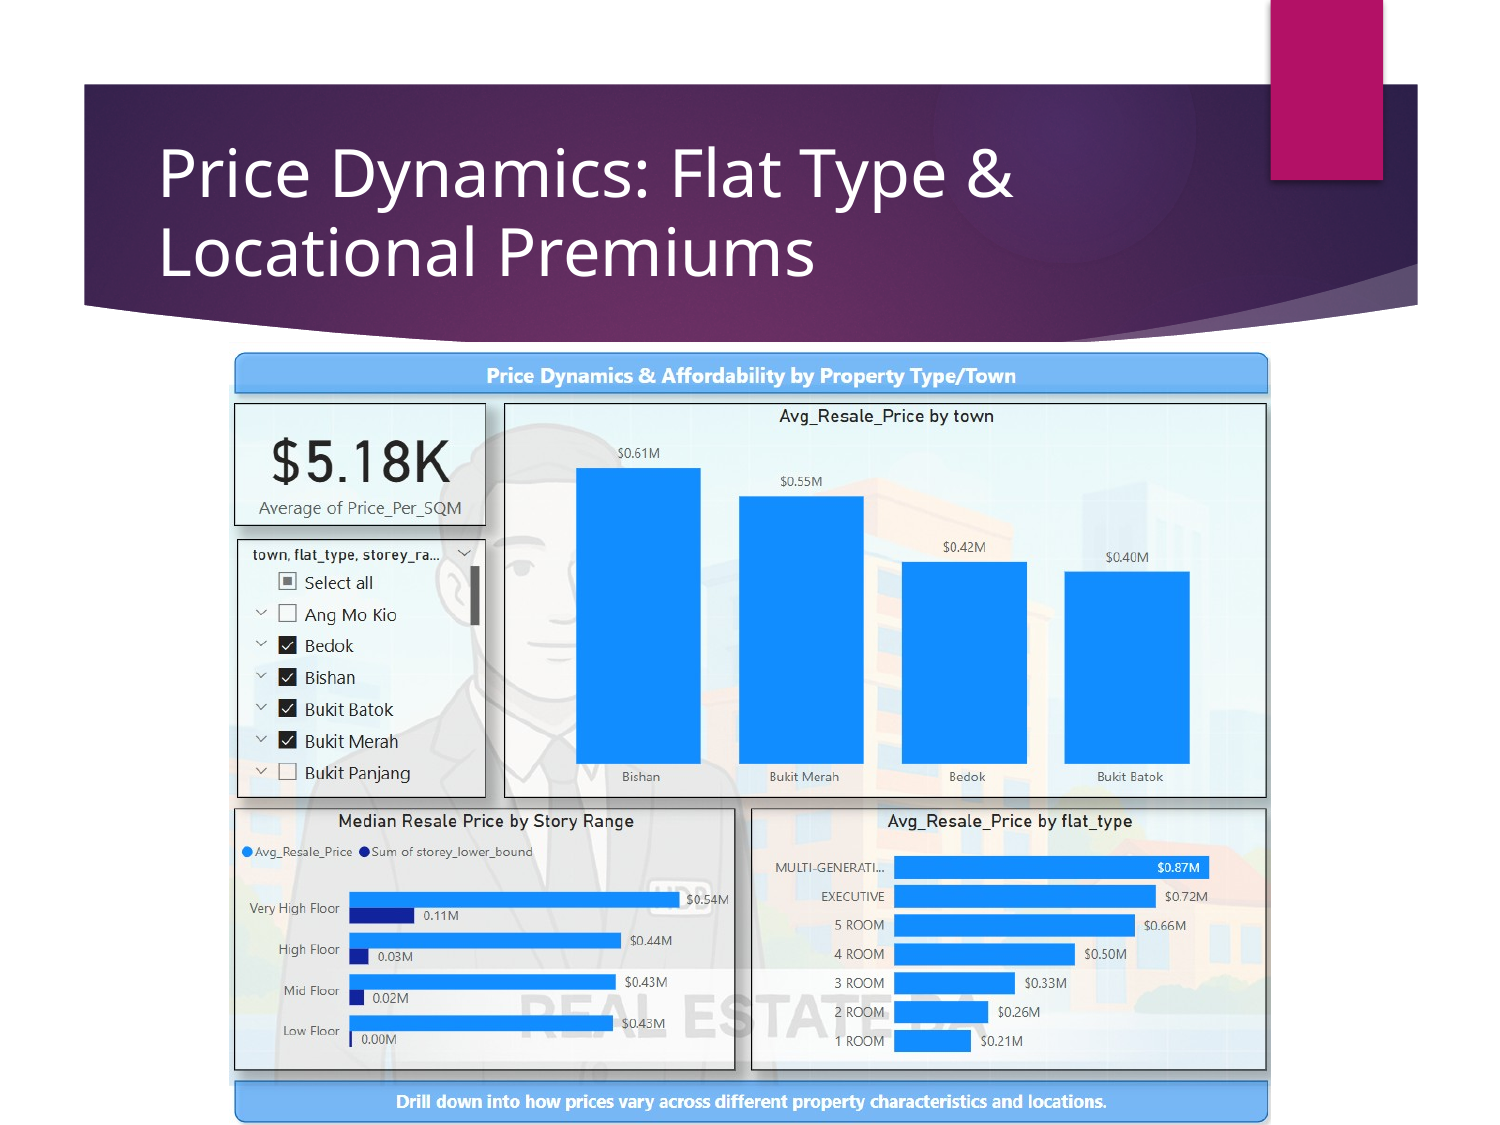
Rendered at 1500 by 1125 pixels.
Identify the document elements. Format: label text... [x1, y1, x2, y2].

title Price Dynamics: Flat Type & Locational Premiums [142, 152, 1183, 269]
picture [229, 342, 1271, 1125]
